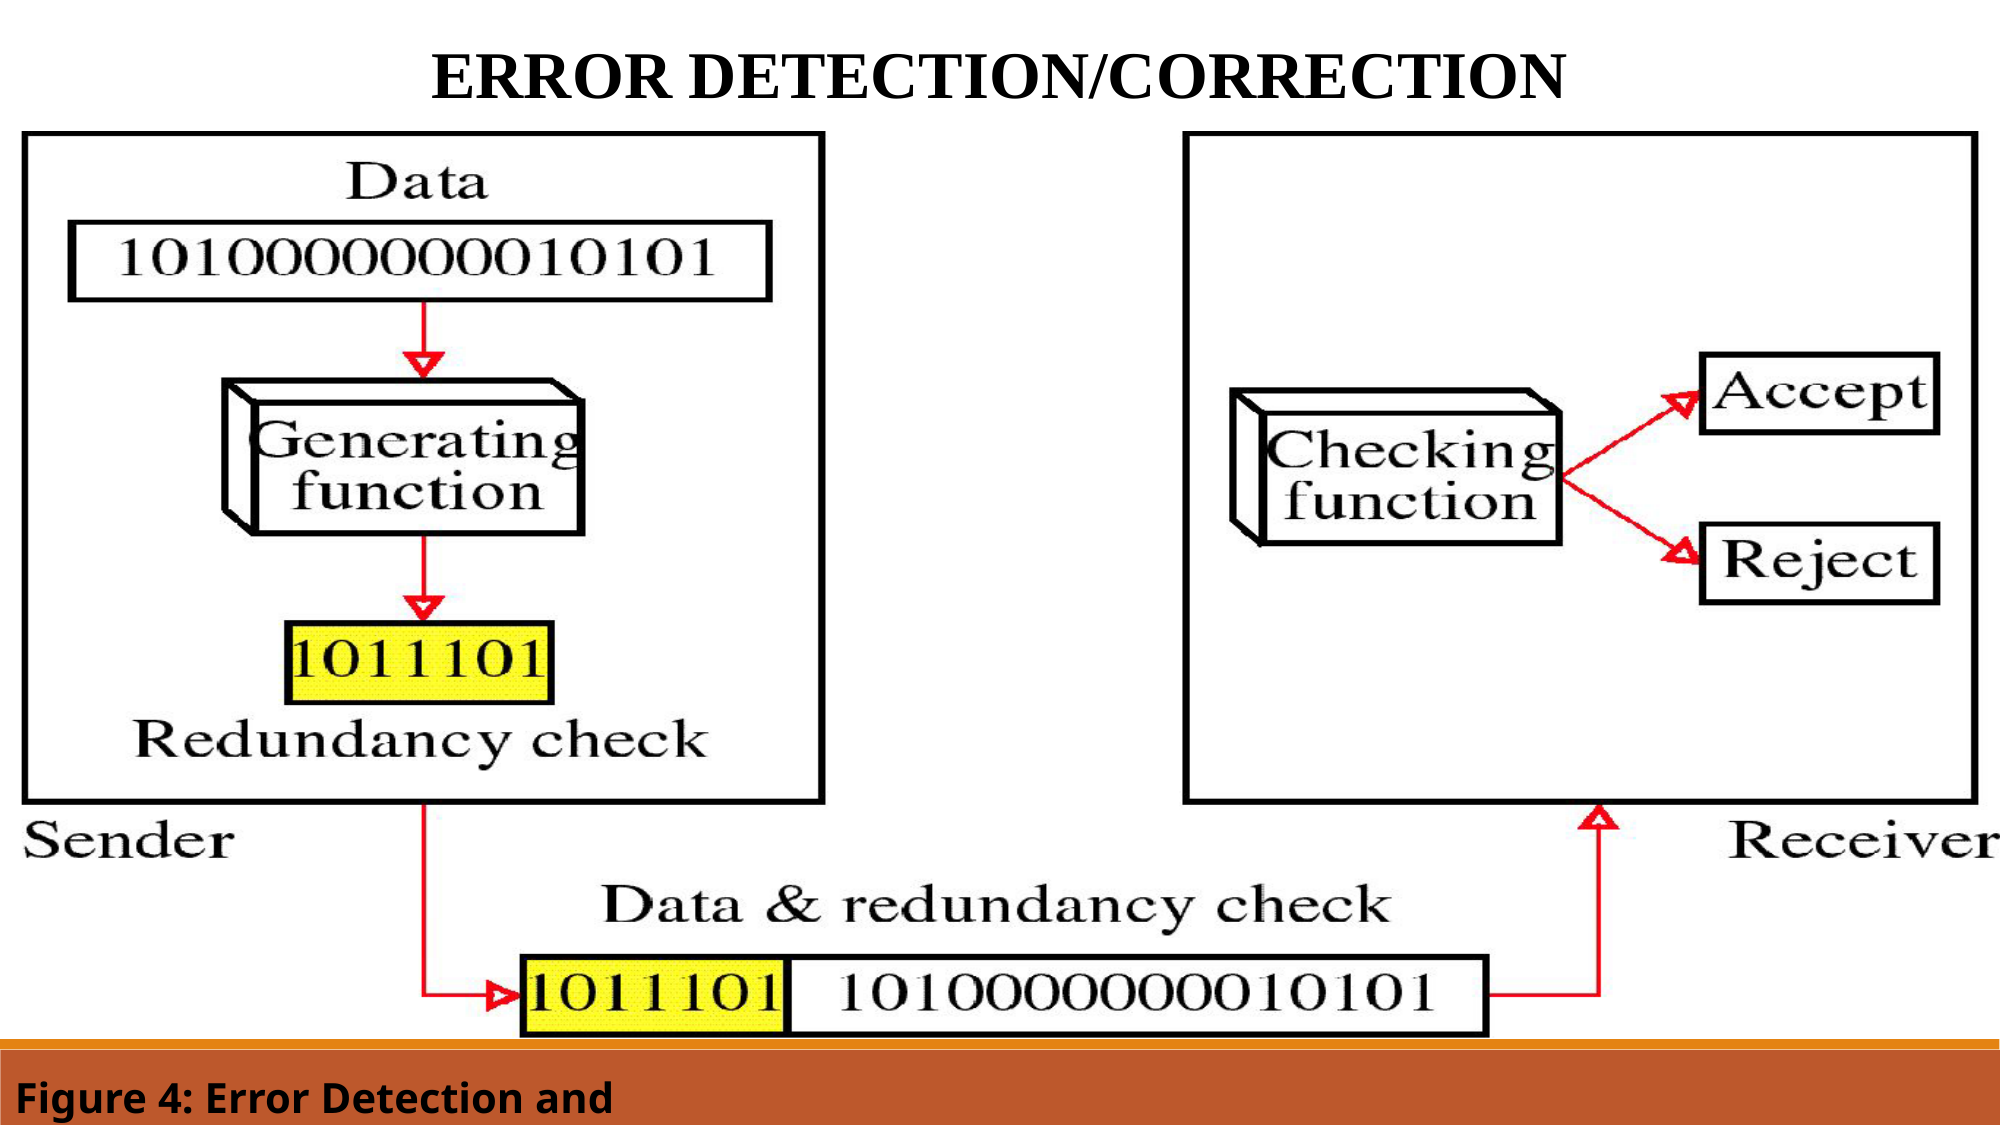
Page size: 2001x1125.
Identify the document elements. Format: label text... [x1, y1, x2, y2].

picture [21, 130, 2000, 1038]
text_box Figure 4: Error Detection and Correction [0, 1064, 794, 1125]
text_box ERROR DETECTION/CORRECTION [0, 24, 2000, 120]
